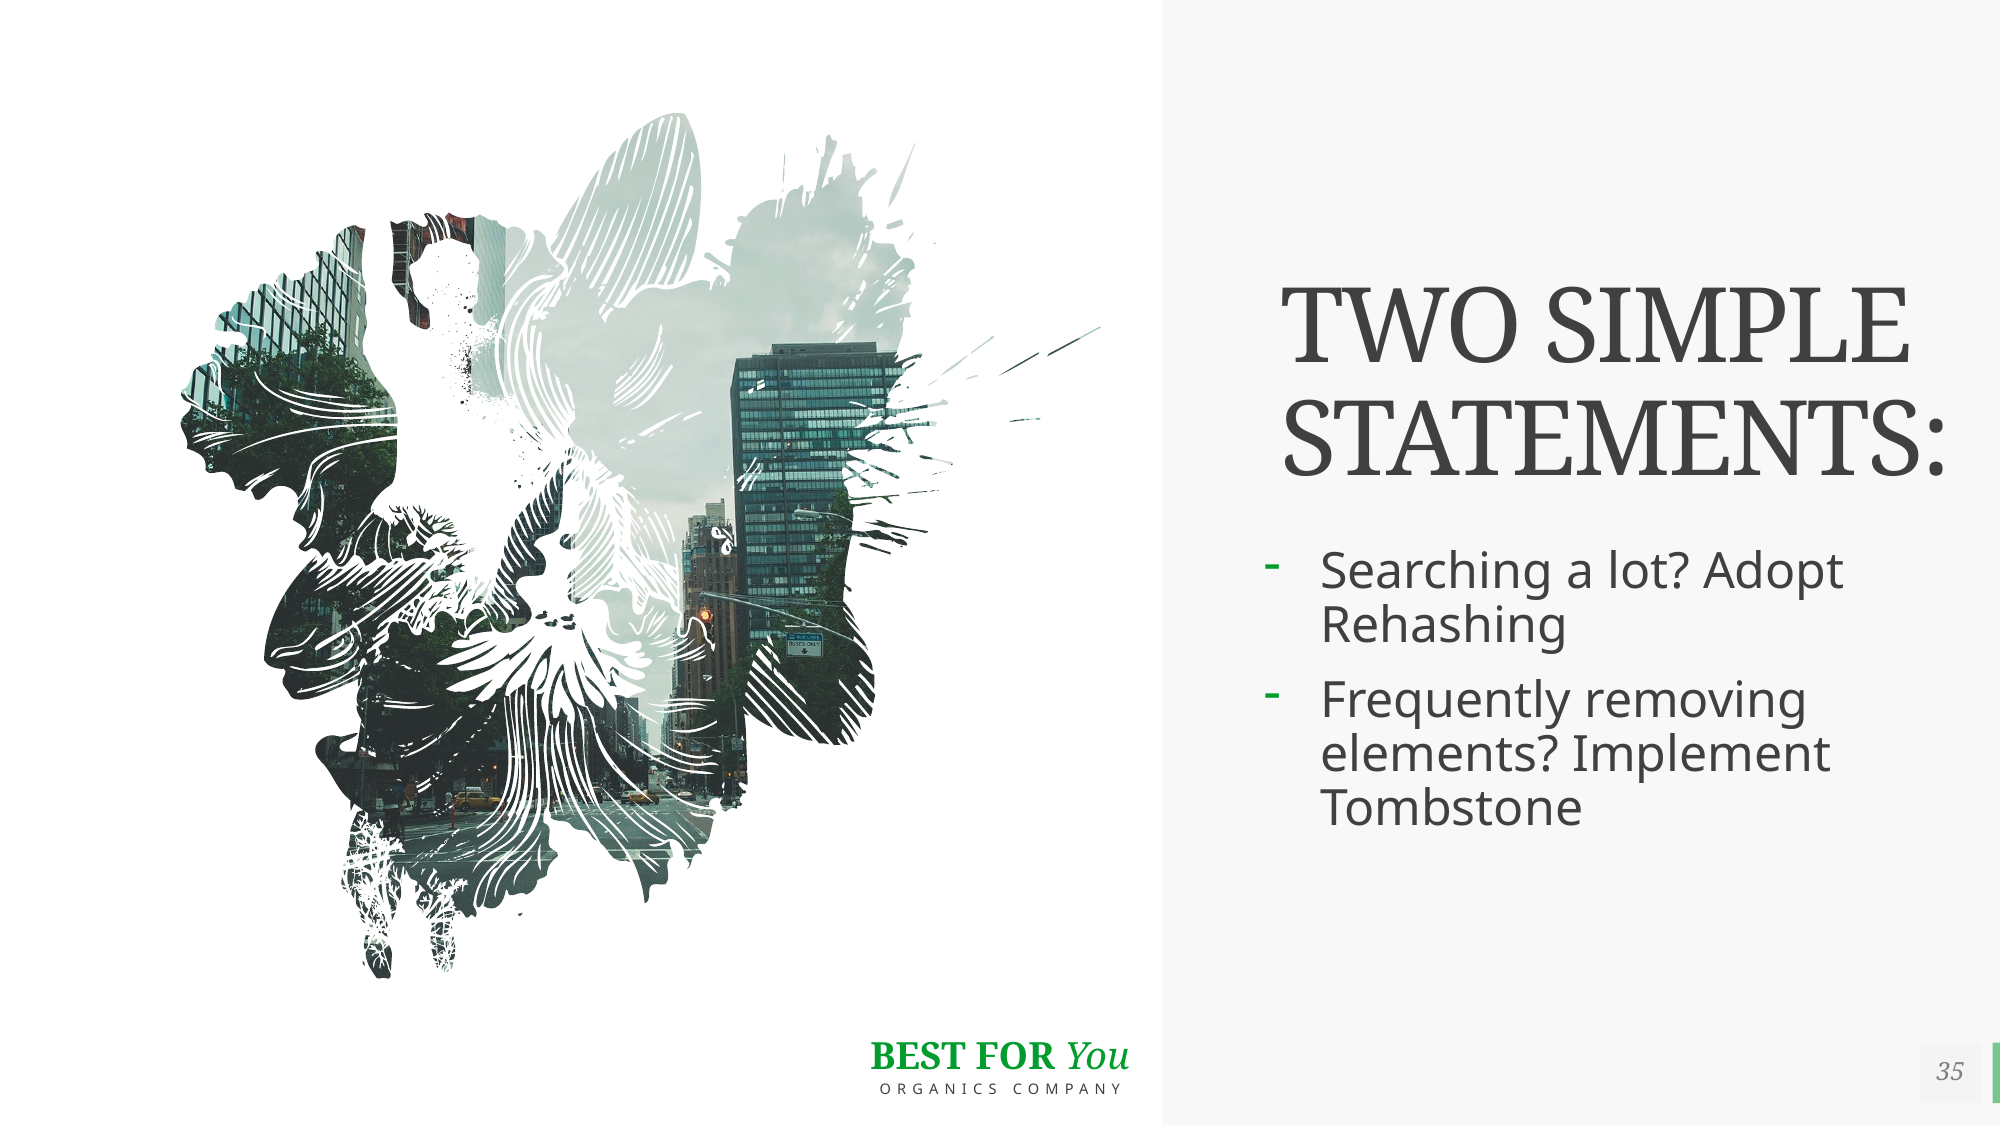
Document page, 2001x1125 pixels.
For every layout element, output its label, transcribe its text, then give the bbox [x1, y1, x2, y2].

picture [180, 112, 1101, 979]
slide_number 35 [1920, 1042, 1982, 1103]
subtitle Searching a lot? Adopt Rehashing Frequently removing elements? Implement Tombstone [1263, 545, 1861, 960]
title TWO SIMPLE STATEMENTS: [1162, 0, 2000, 1125]
